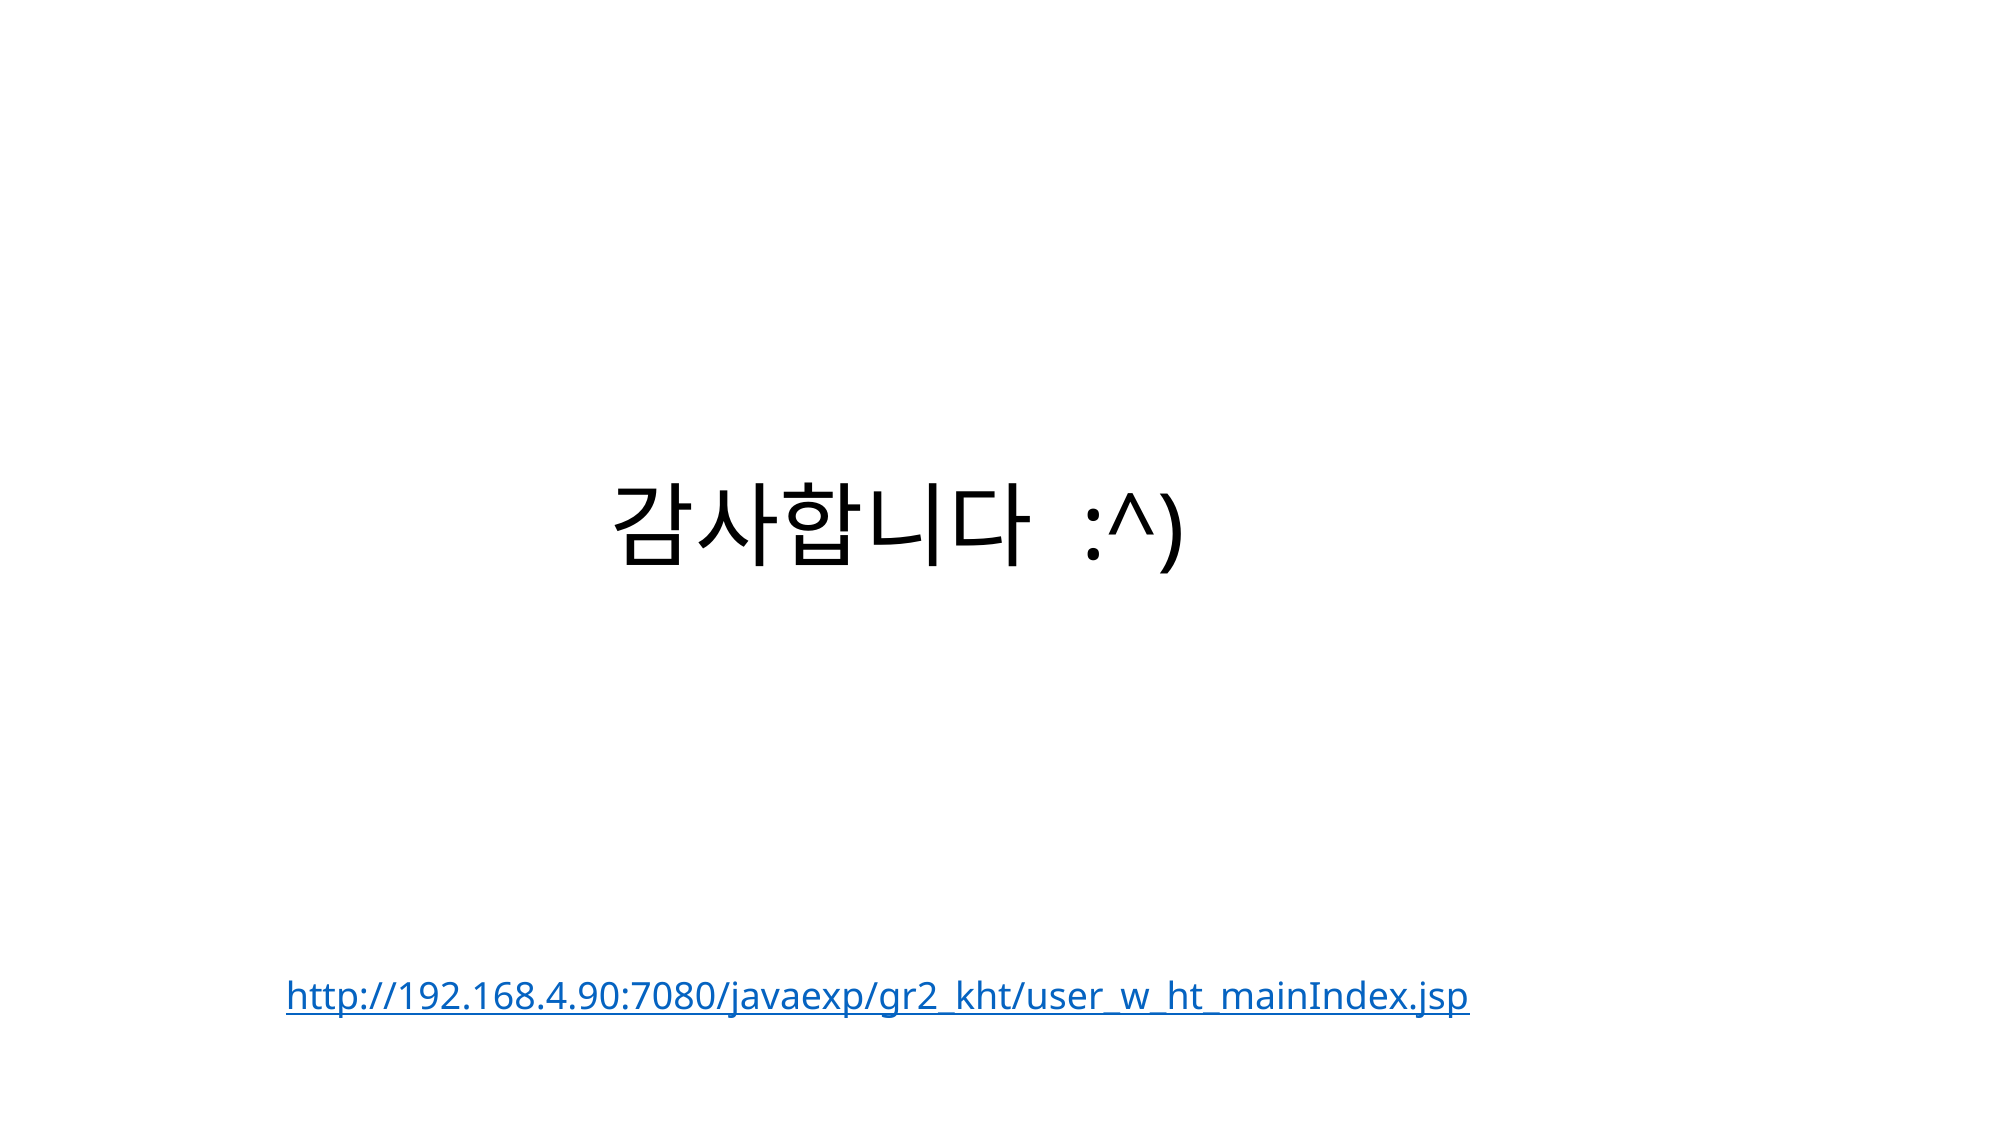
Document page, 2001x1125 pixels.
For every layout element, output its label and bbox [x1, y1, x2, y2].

text_box [271, 964, 1702, 1031]
title [595, 421, 1243, 639]
